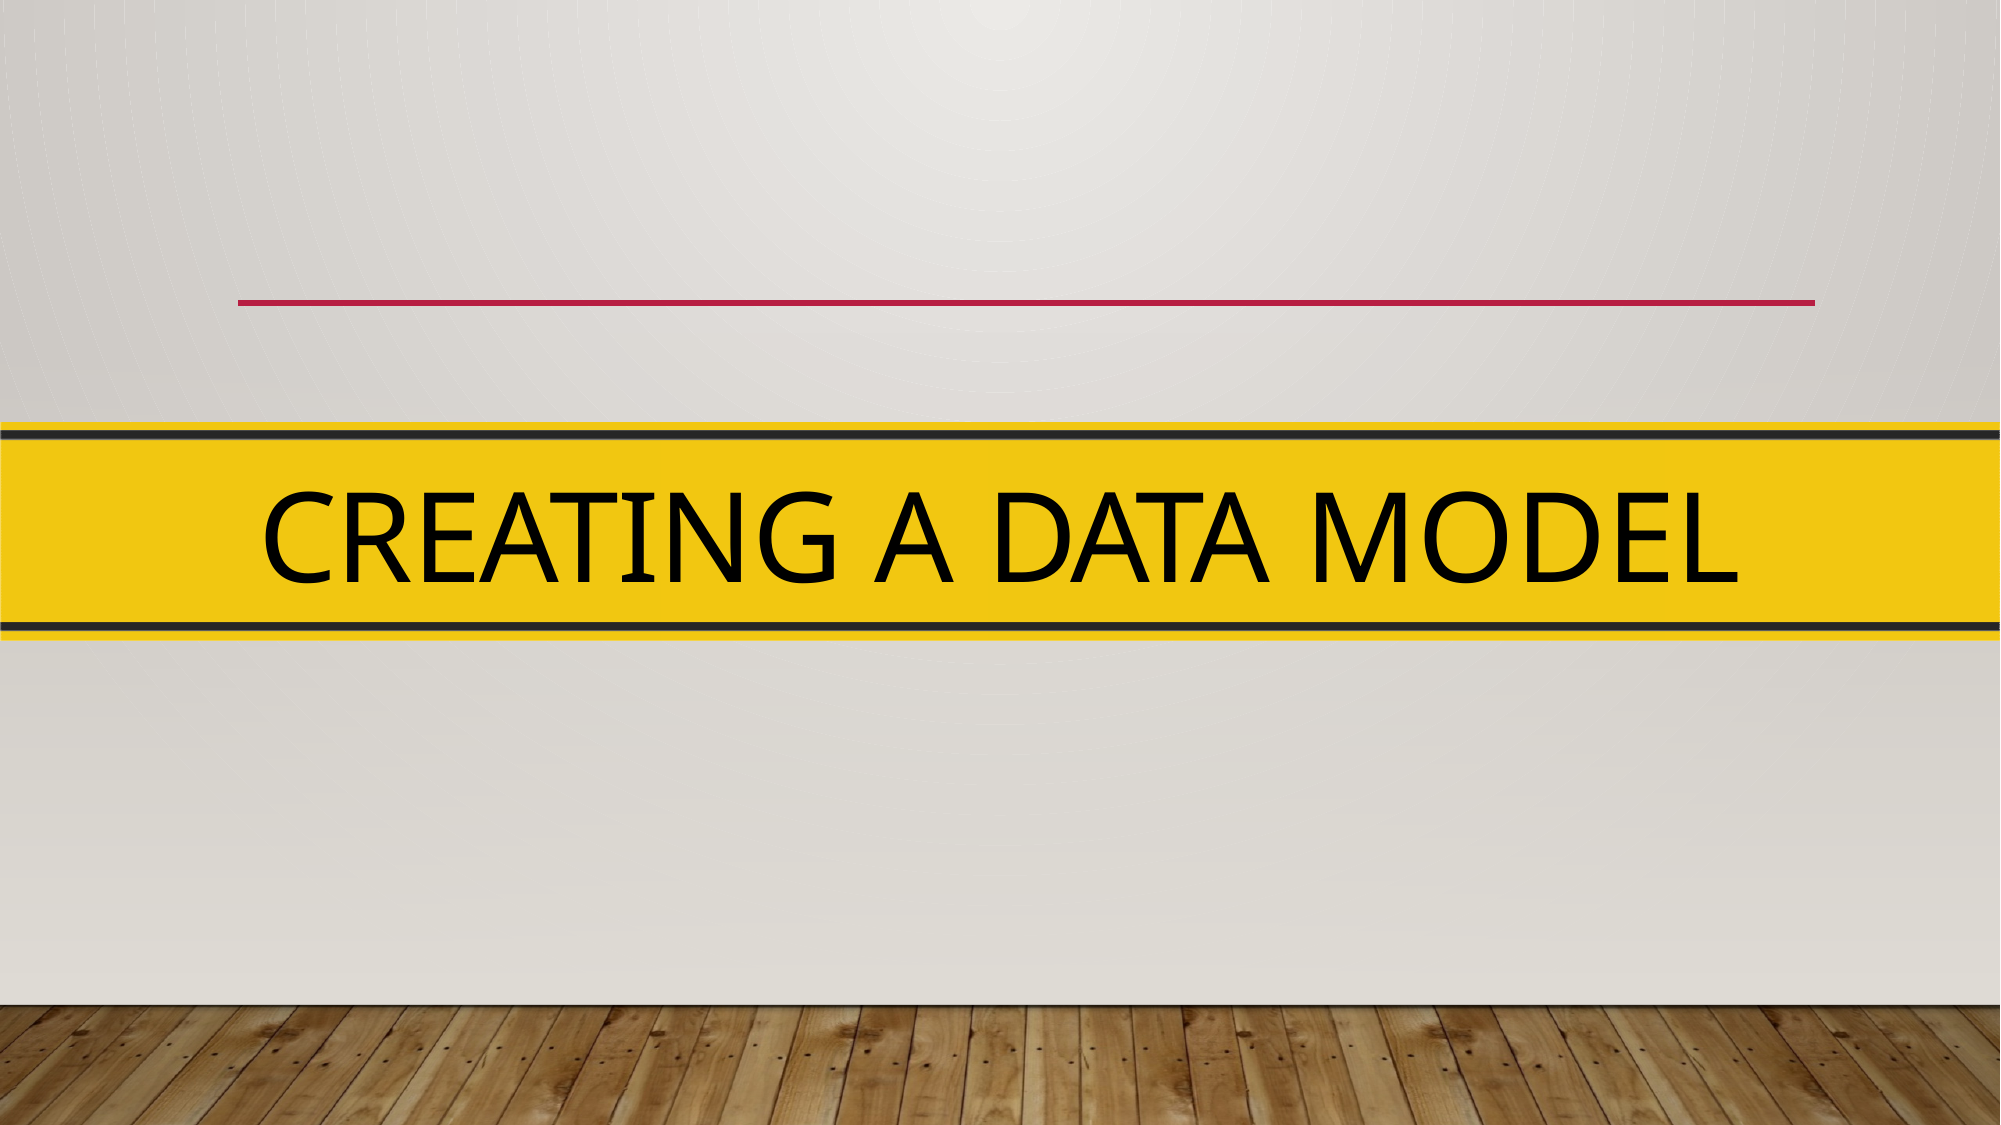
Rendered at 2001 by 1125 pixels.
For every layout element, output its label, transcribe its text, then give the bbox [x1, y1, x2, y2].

title CREATING A DATA MODEL [212, 445, 1788, 646]
picture [0, 1005, 2000, 1125]
text_box [0, 422, 2000, 641]
